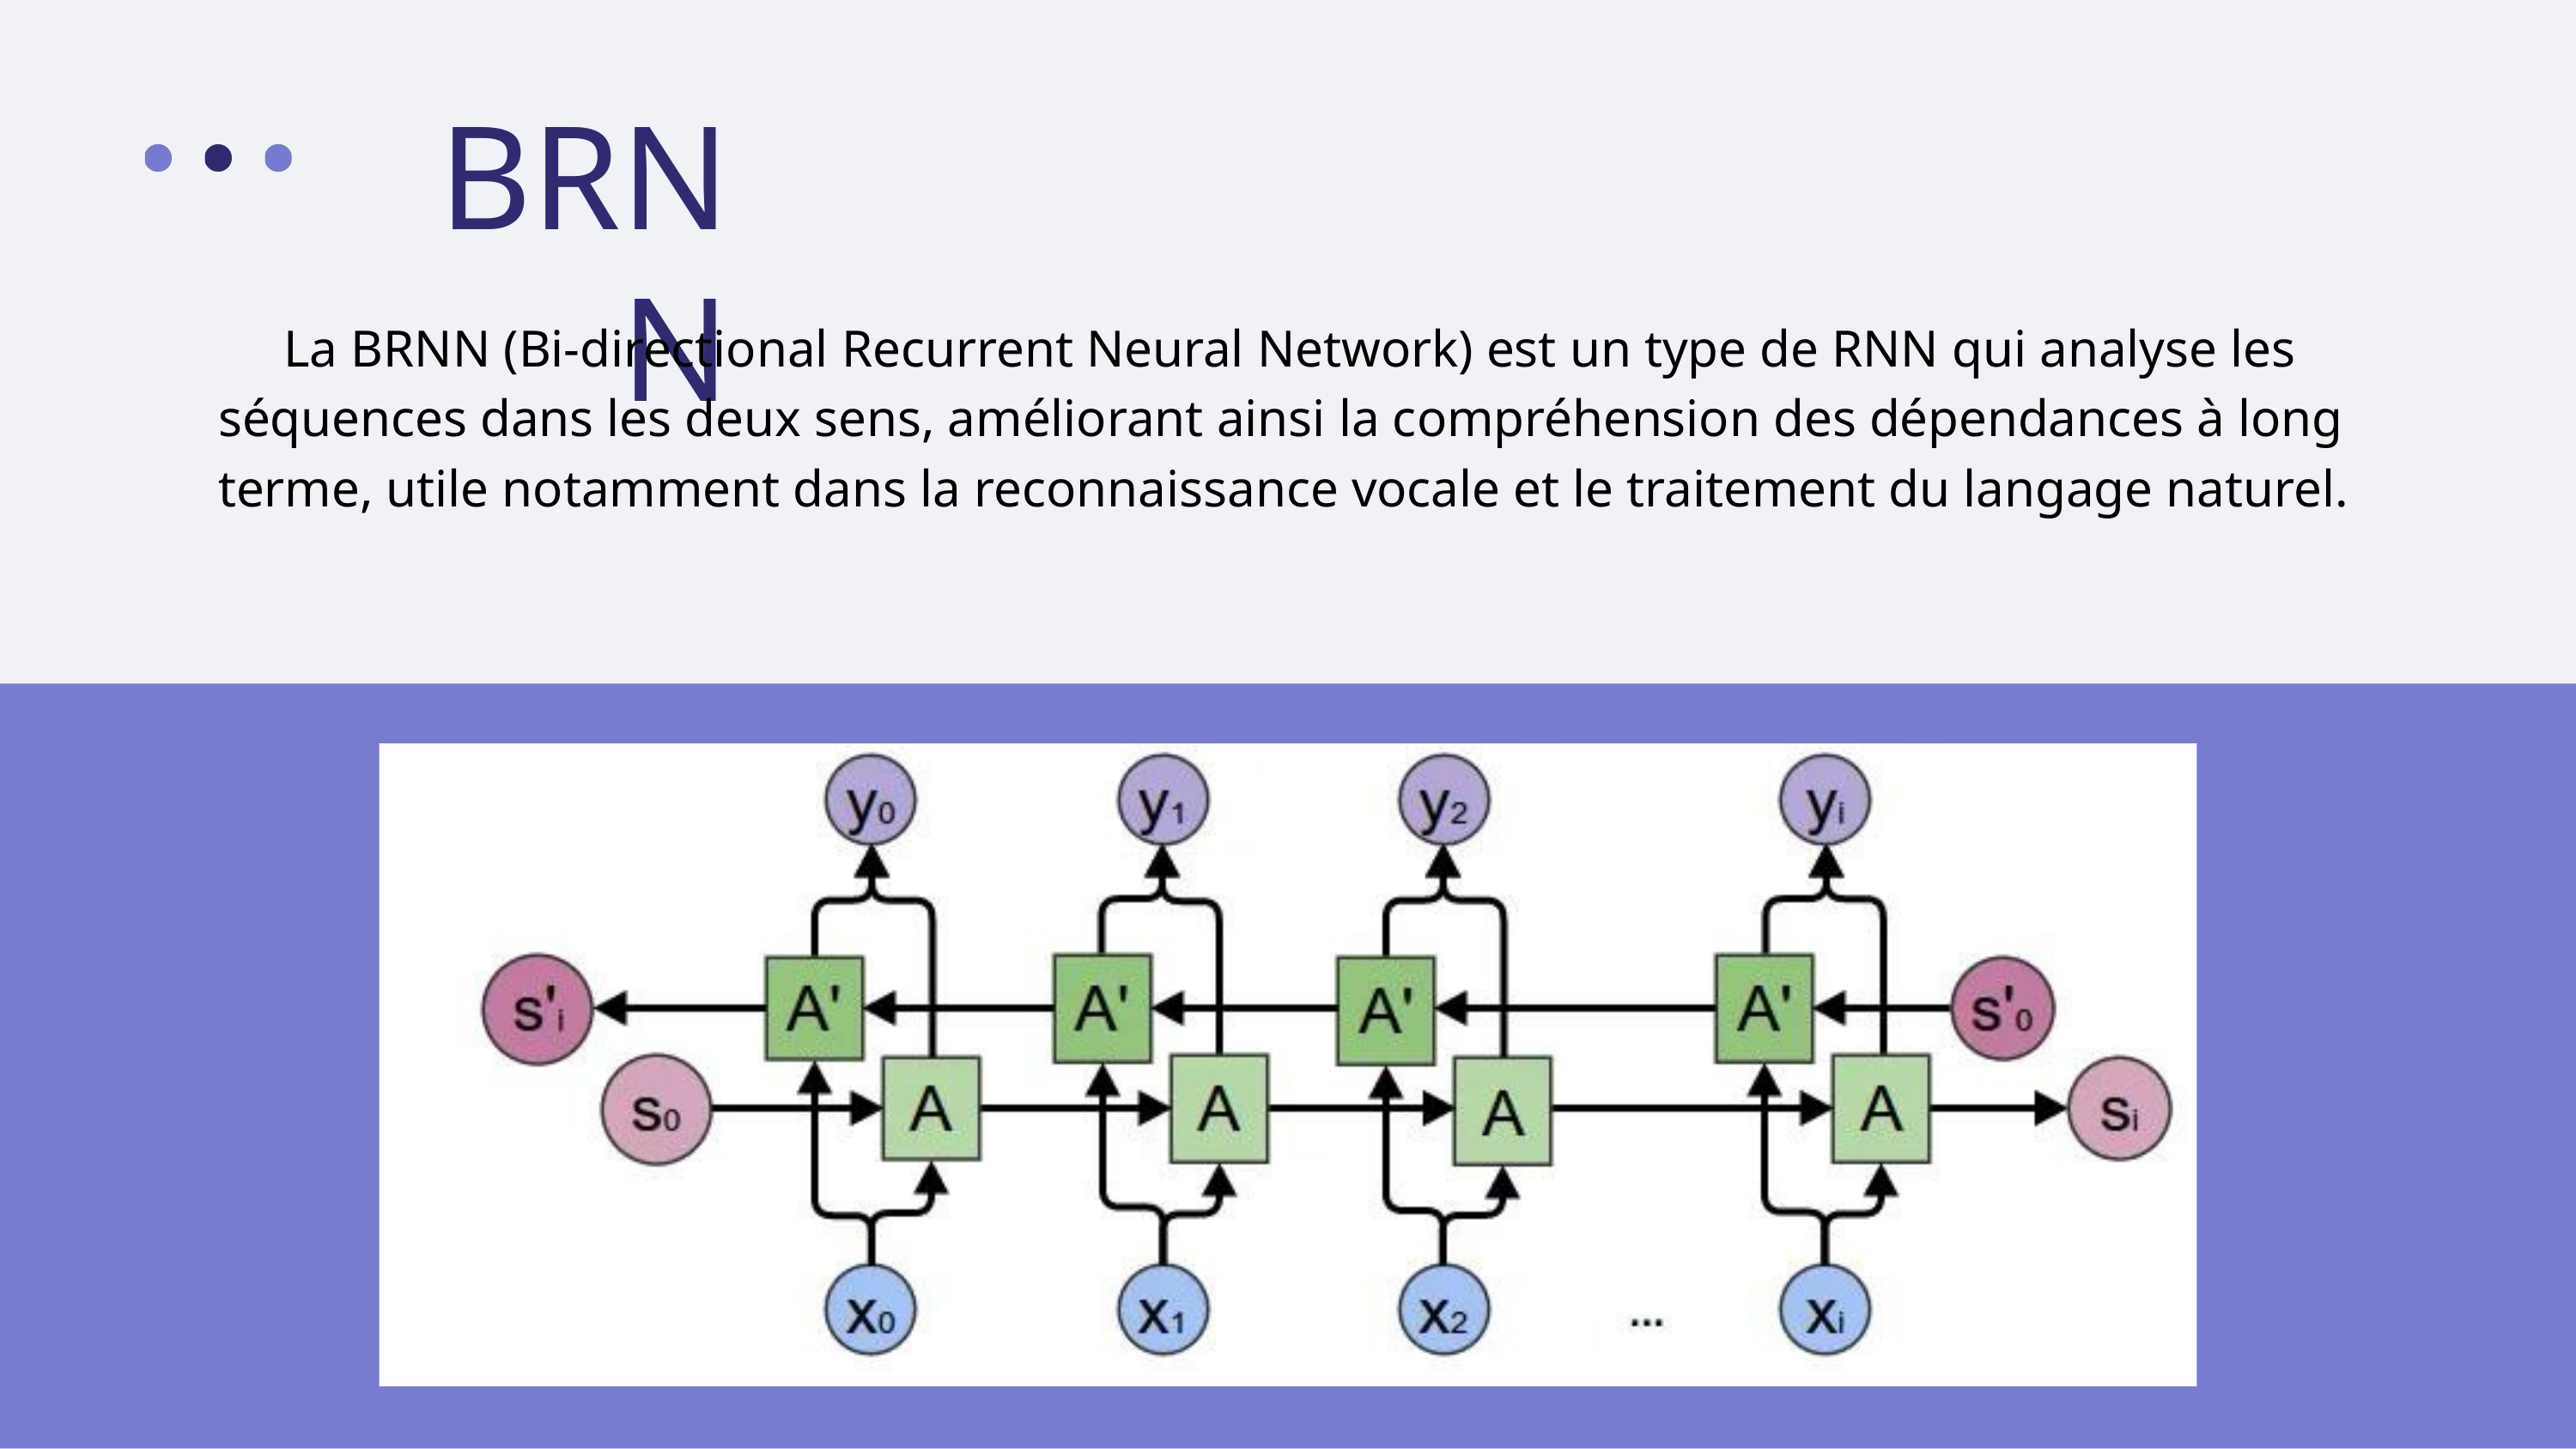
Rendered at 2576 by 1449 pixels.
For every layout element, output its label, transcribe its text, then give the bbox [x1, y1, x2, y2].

text_box La BRNN (Bi-directional Recurrent Neural Network) est un type de RNN qui analyse les séquences dans les deux sens, améliorant ainsi la compréhension des dépendances à long terme, utile notamment dans la reconnaissance vocale et le traitement du langage naturel. [218, 306, 2444, 518]
text_box [379, 743, 2197, 1386]
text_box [144, 144, 292, 173]
text_box BRNN [349, 86, 730, 306]
text_box [0, 683, 2576, 1449]
